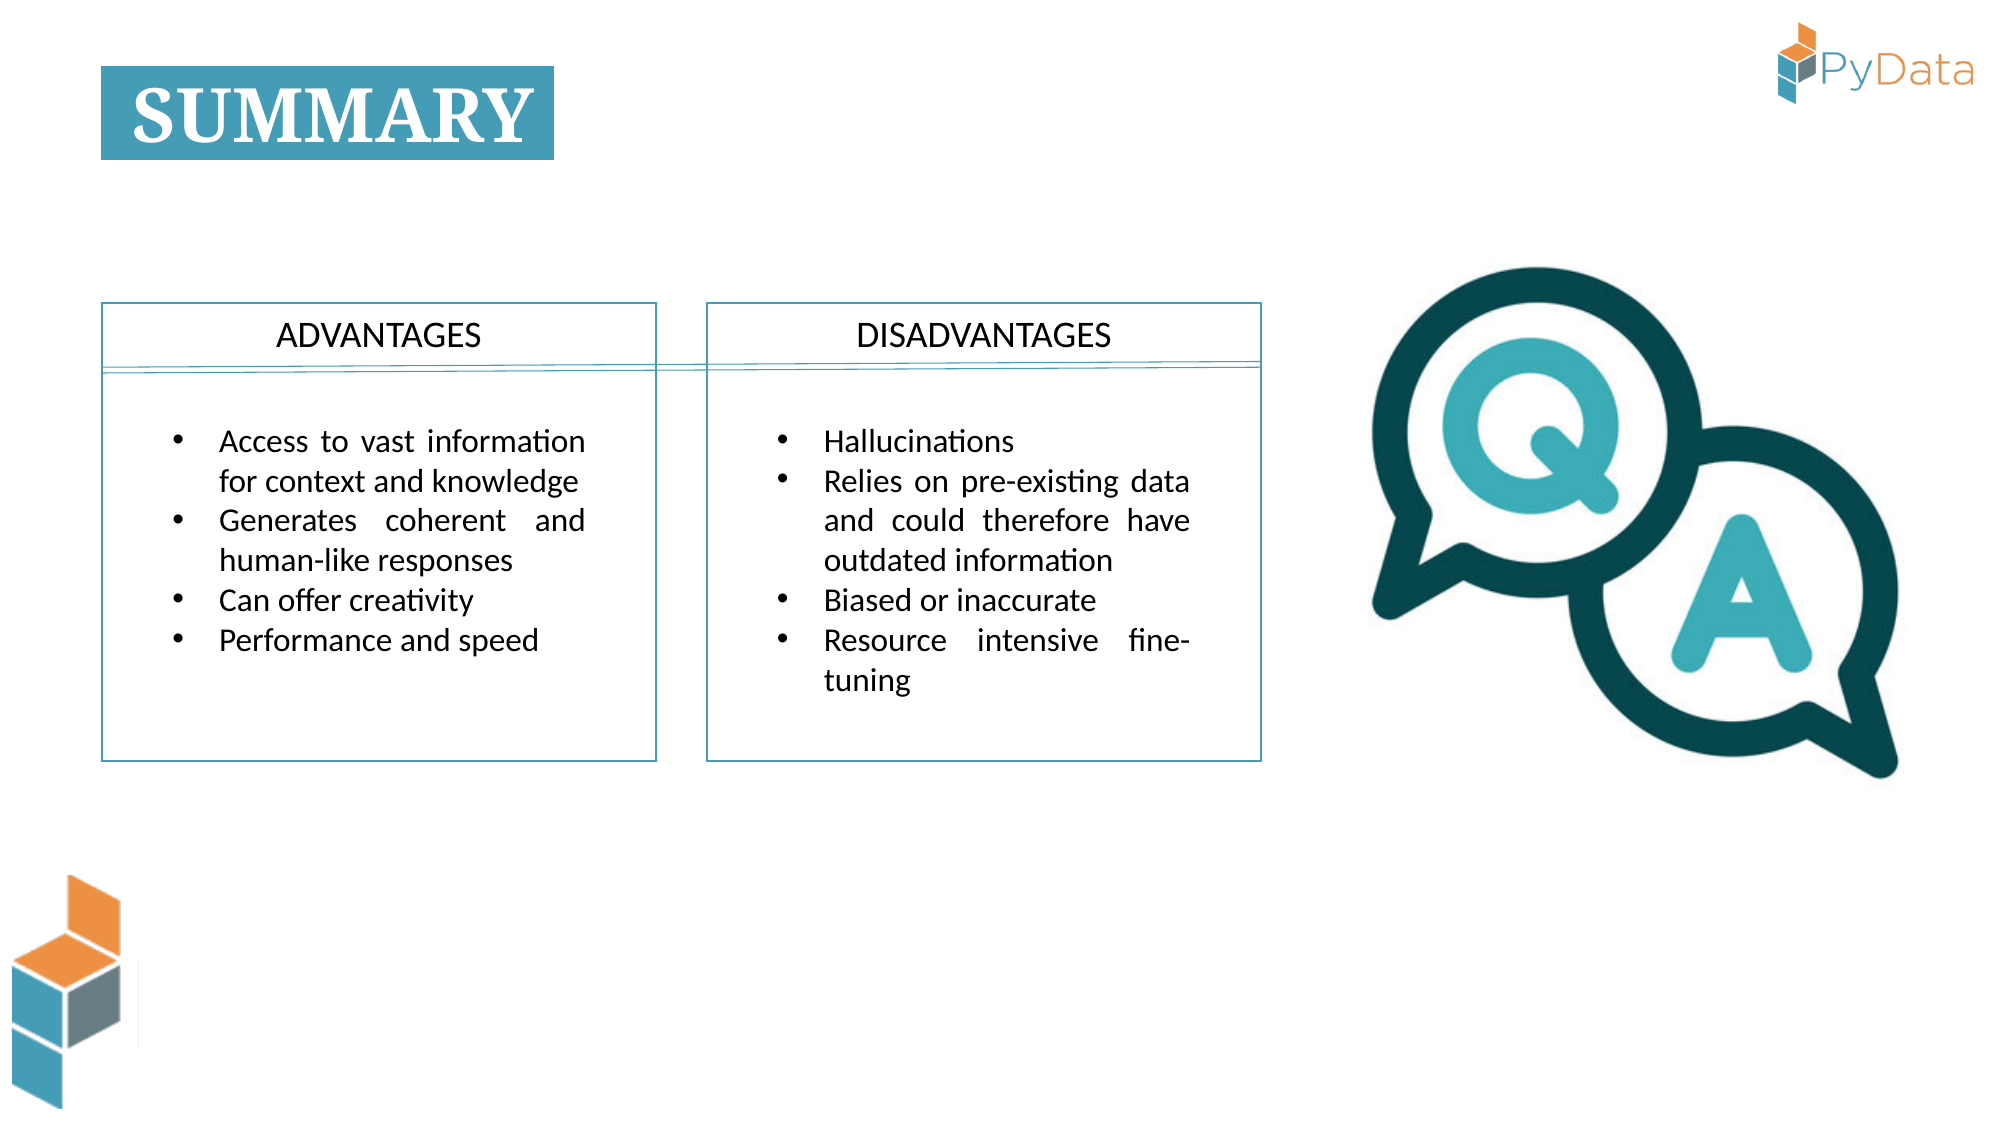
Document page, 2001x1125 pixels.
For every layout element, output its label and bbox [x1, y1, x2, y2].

picture [1355, 250, 1918, 814]
text_box [101, 302, 1261, 762]
text_box [101, 60, 905, 167]
picture [1777, 22, 1973, 105]
picture [11, 874, 139, 1109]
